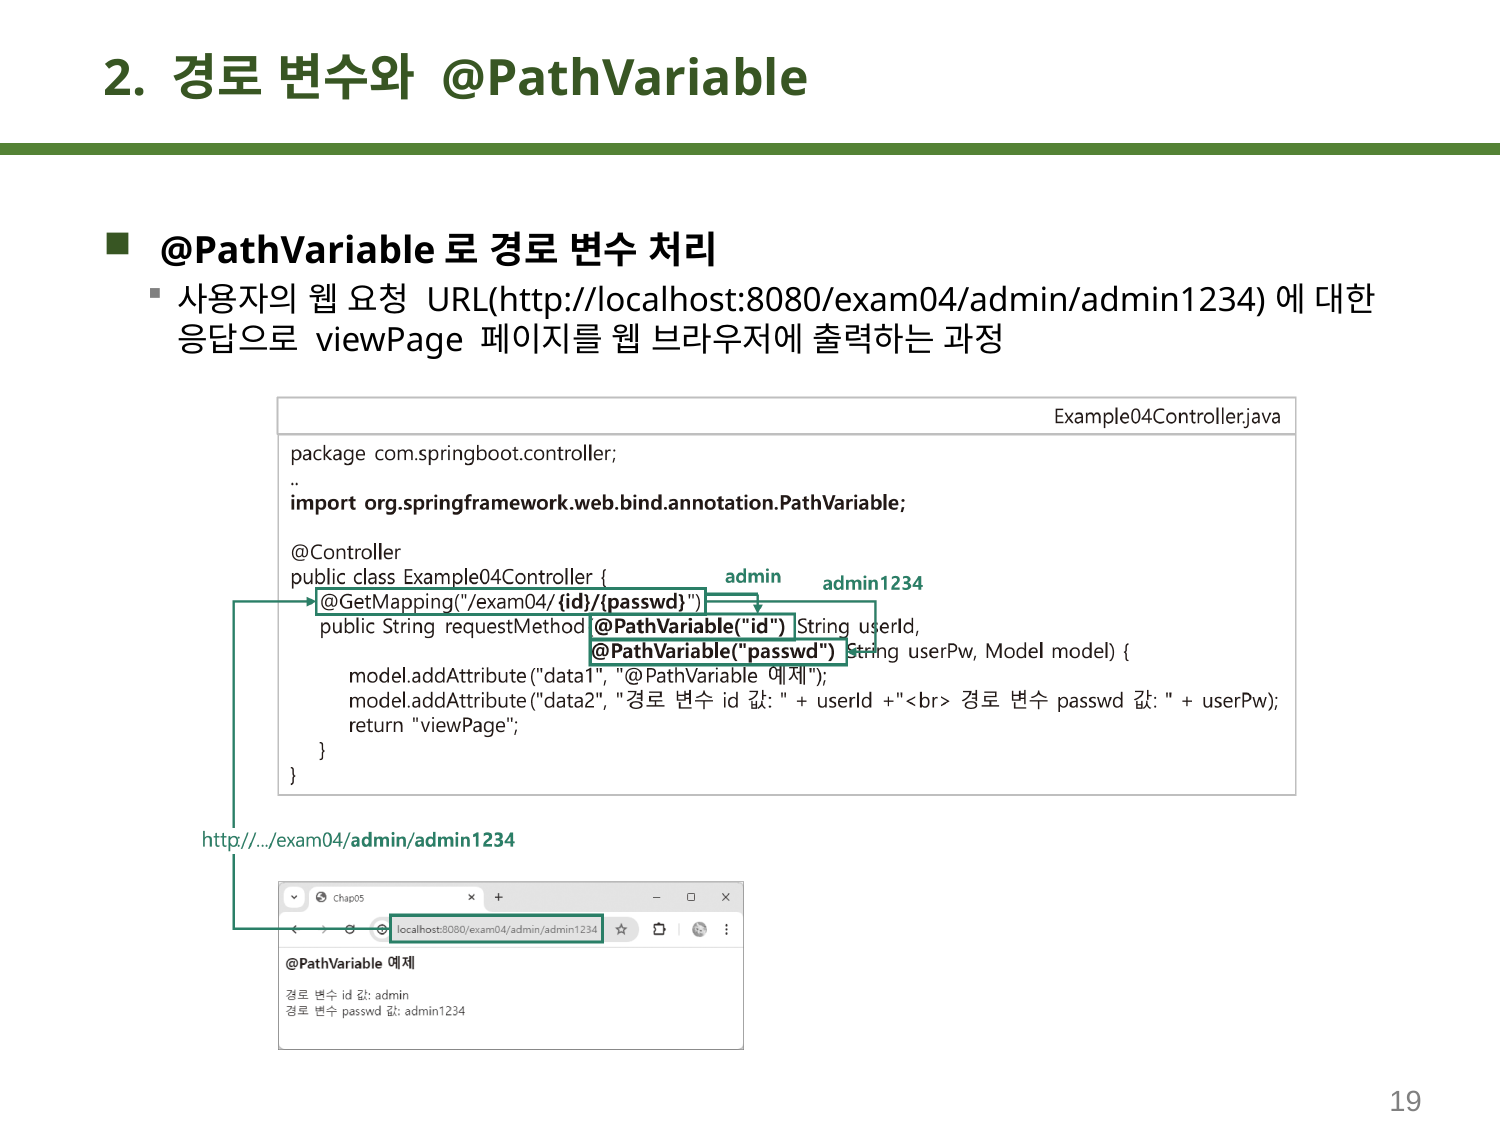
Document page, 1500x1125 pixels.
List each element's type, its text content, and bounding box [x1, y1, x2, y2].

picture [200, 393, 1300, 1056]
list @PathVariable로 경로 변수 처리 사용자의 웹 요청 URL(http://localhost:8080/exam04/admin/admin1234)에 대한 응답으로 viewPage 페이지를 웹 브라우저에 출력하는 과정 [88, 196, 1436, 1083]
title 2. 경로 변수와 @PathVariable [88, 30, 1211, 121]
